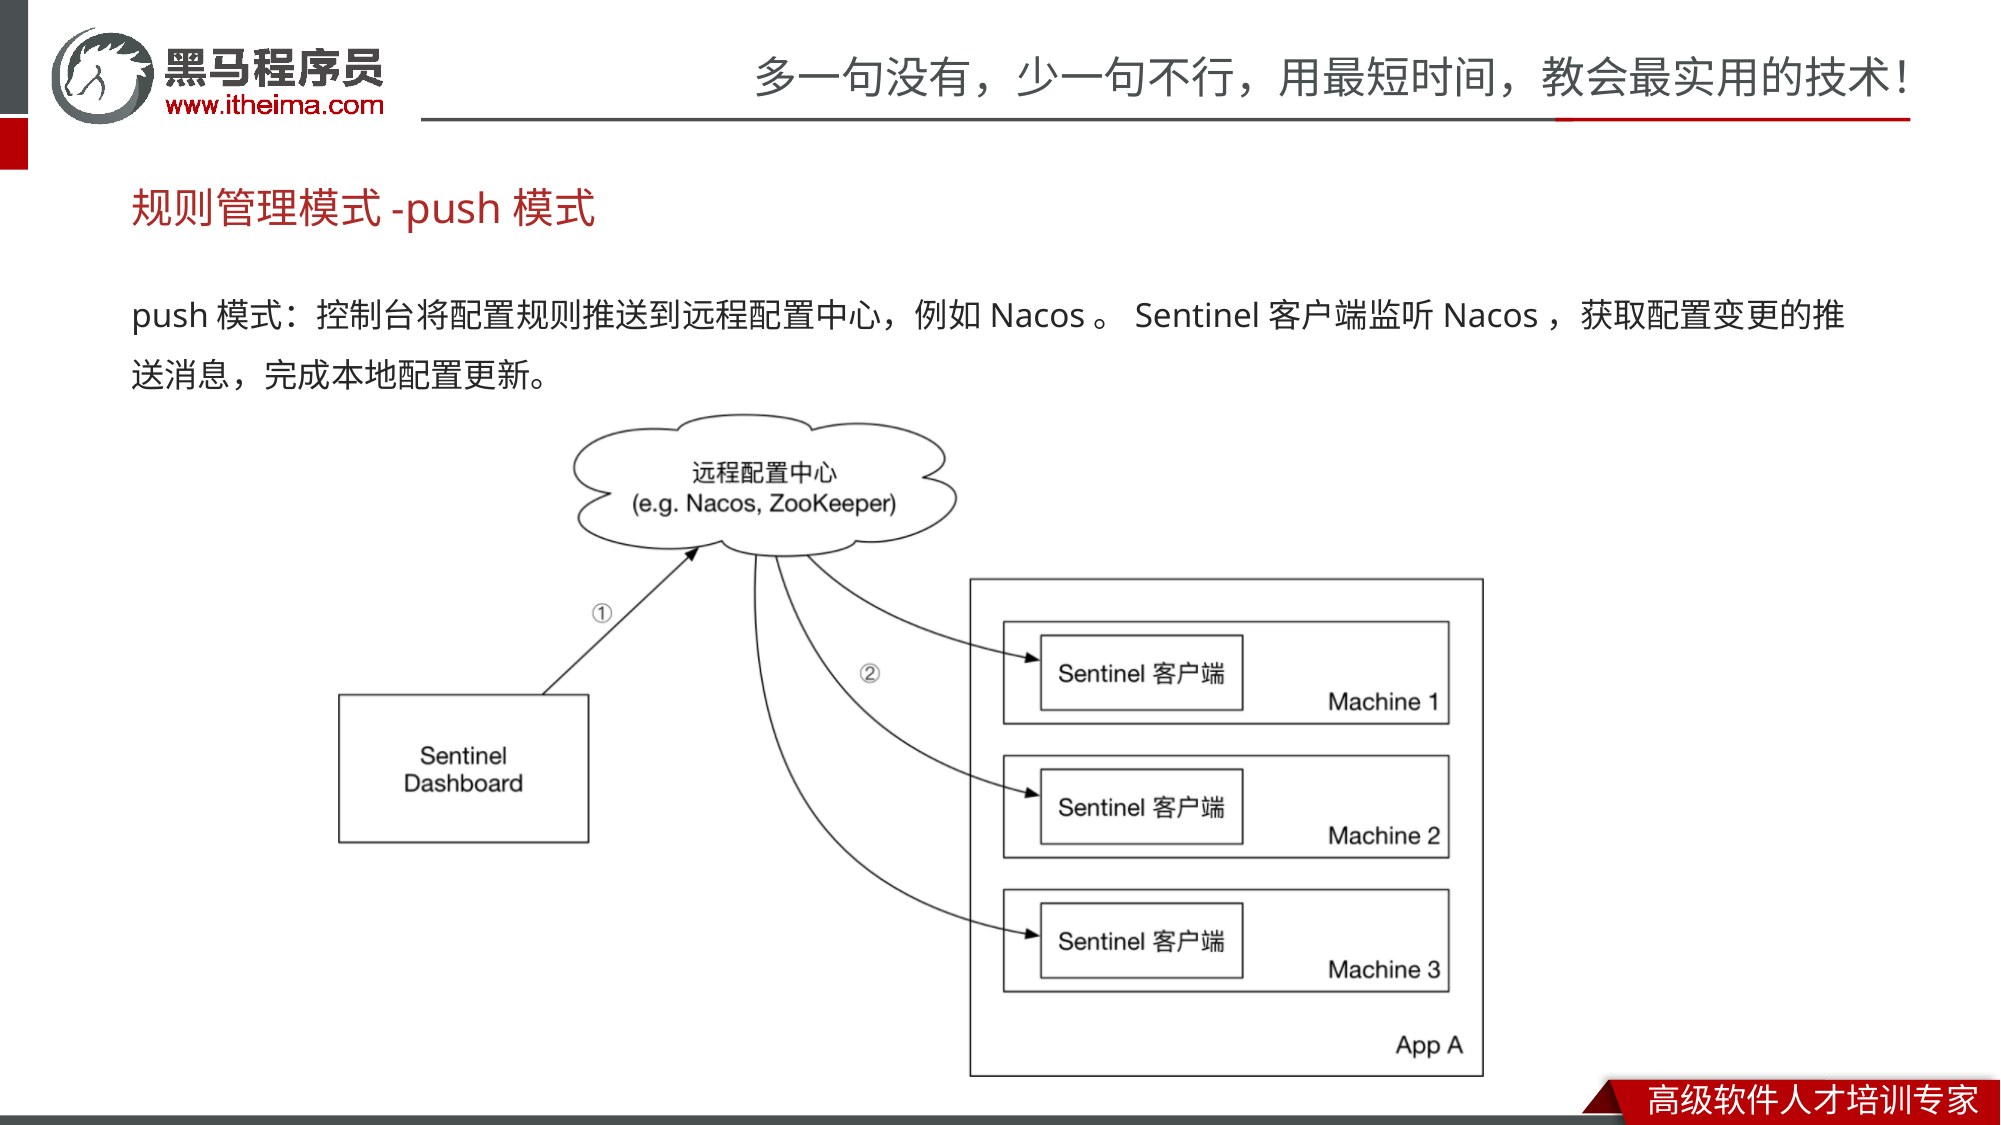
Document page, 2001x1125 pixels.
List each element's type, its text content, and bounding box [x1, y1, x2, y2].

picture [320, 398, 1499, 1089]
title 规则管理模式-push模式 [116, 164, 1872, 250]
list push模式：控制台将配置规则推送到远程配置中心，例如Nacos。Sentinel客户端监听Nacos，获取配置变更的推送消息，完成本地配置更新。 [116, 266, 1872, 900]
picture [50, 26, 384, 125]
